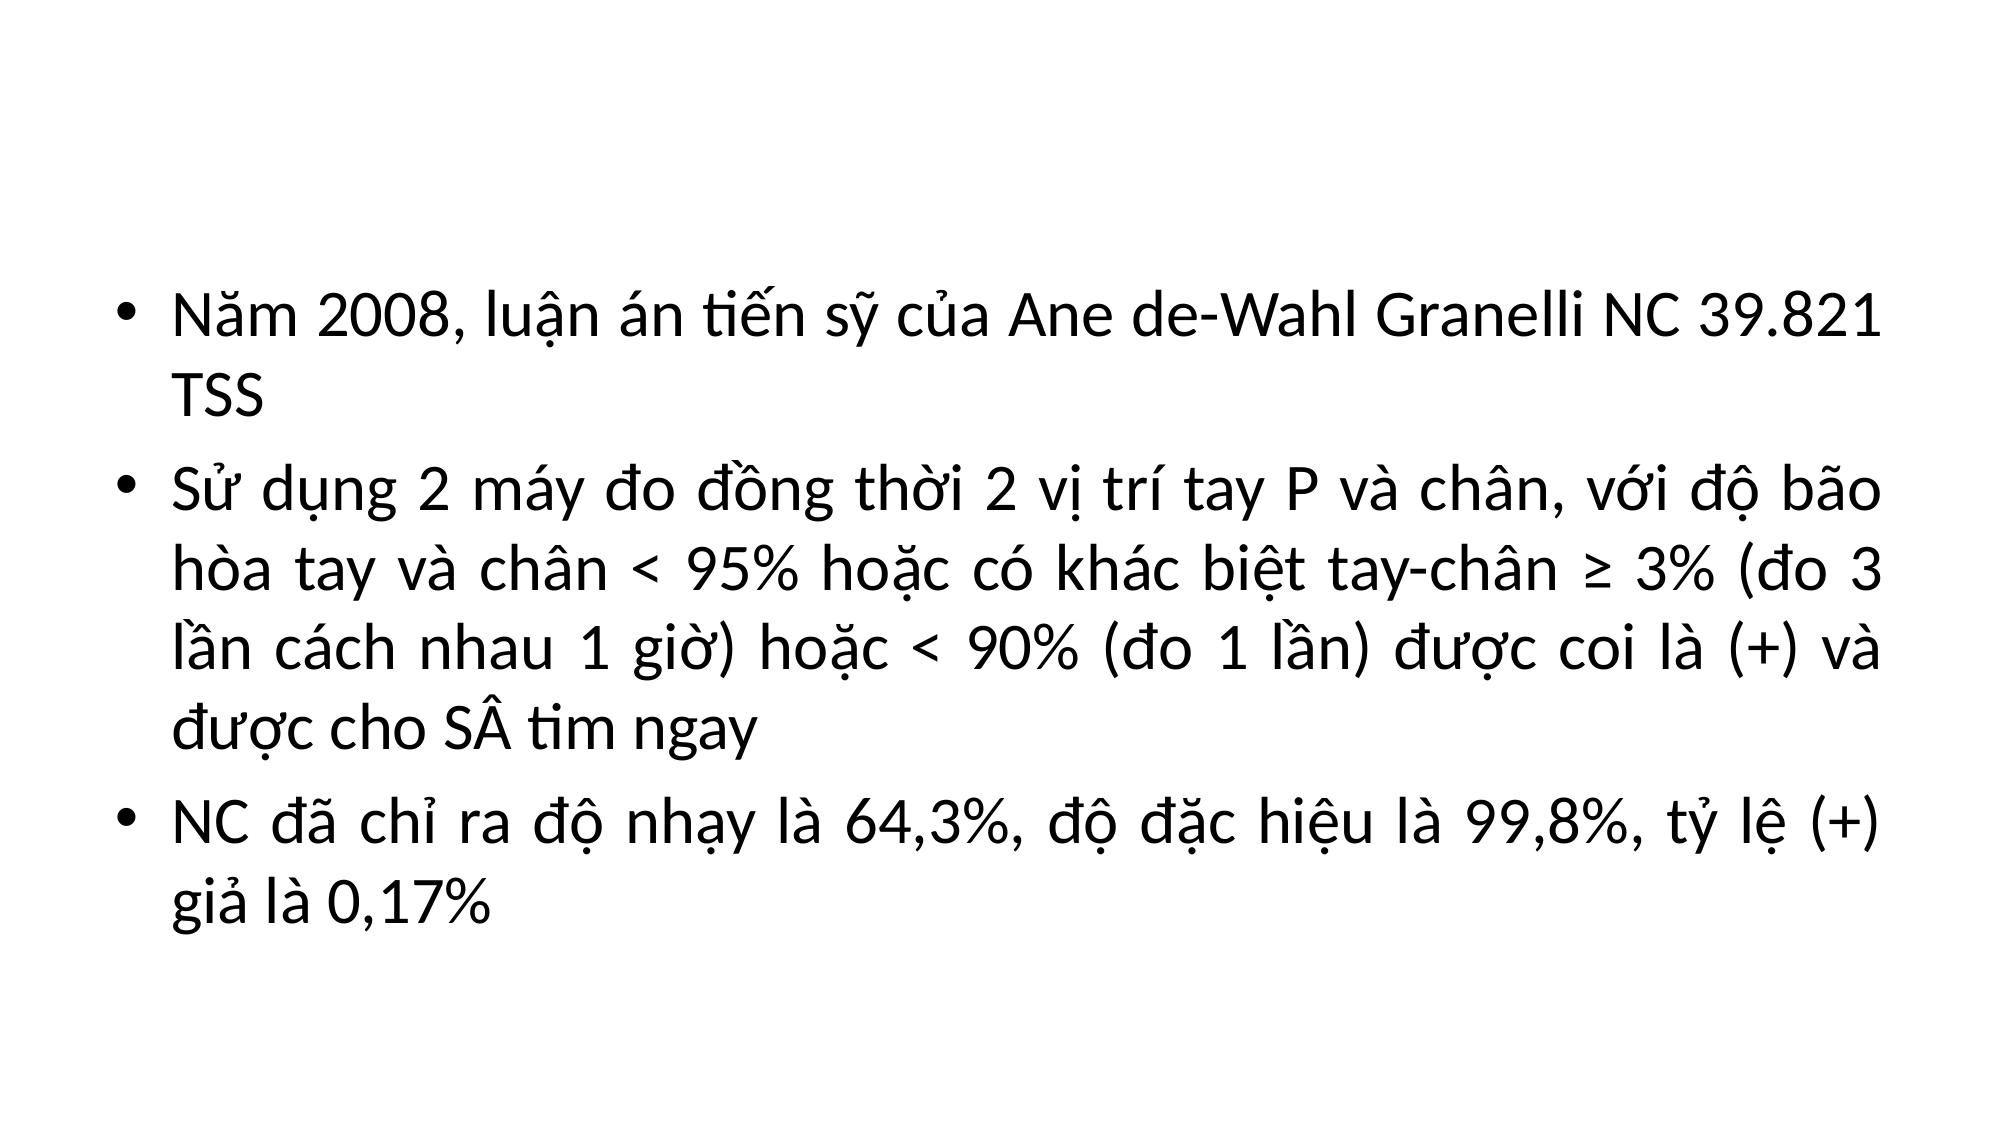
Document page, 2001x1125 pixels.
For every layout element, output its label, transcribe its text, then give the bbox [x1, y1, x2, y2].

list Năm 2008, luận án tiến sỹ của Ane de-Wahl Granelli NC 39.821 TSS Sử dụng 2 máy đo đồng thời 2 vị trí tay P và chân, với độ bão hòa tay và chân < 95% hoặc có khác biệt tay-chân ≥ 3% (đo 3 lần cách nhau 1 giờ) hoặc < 90% (đo 1 lần) được coi là (+) và được cho SÂ tim ngay NC đã chỉ ra độ nhạy là 64,3%, độ đặc hiệu là 99,8%, tỷ lệ (+) giả là 0,17% [99, 262, 1900, 1005]
